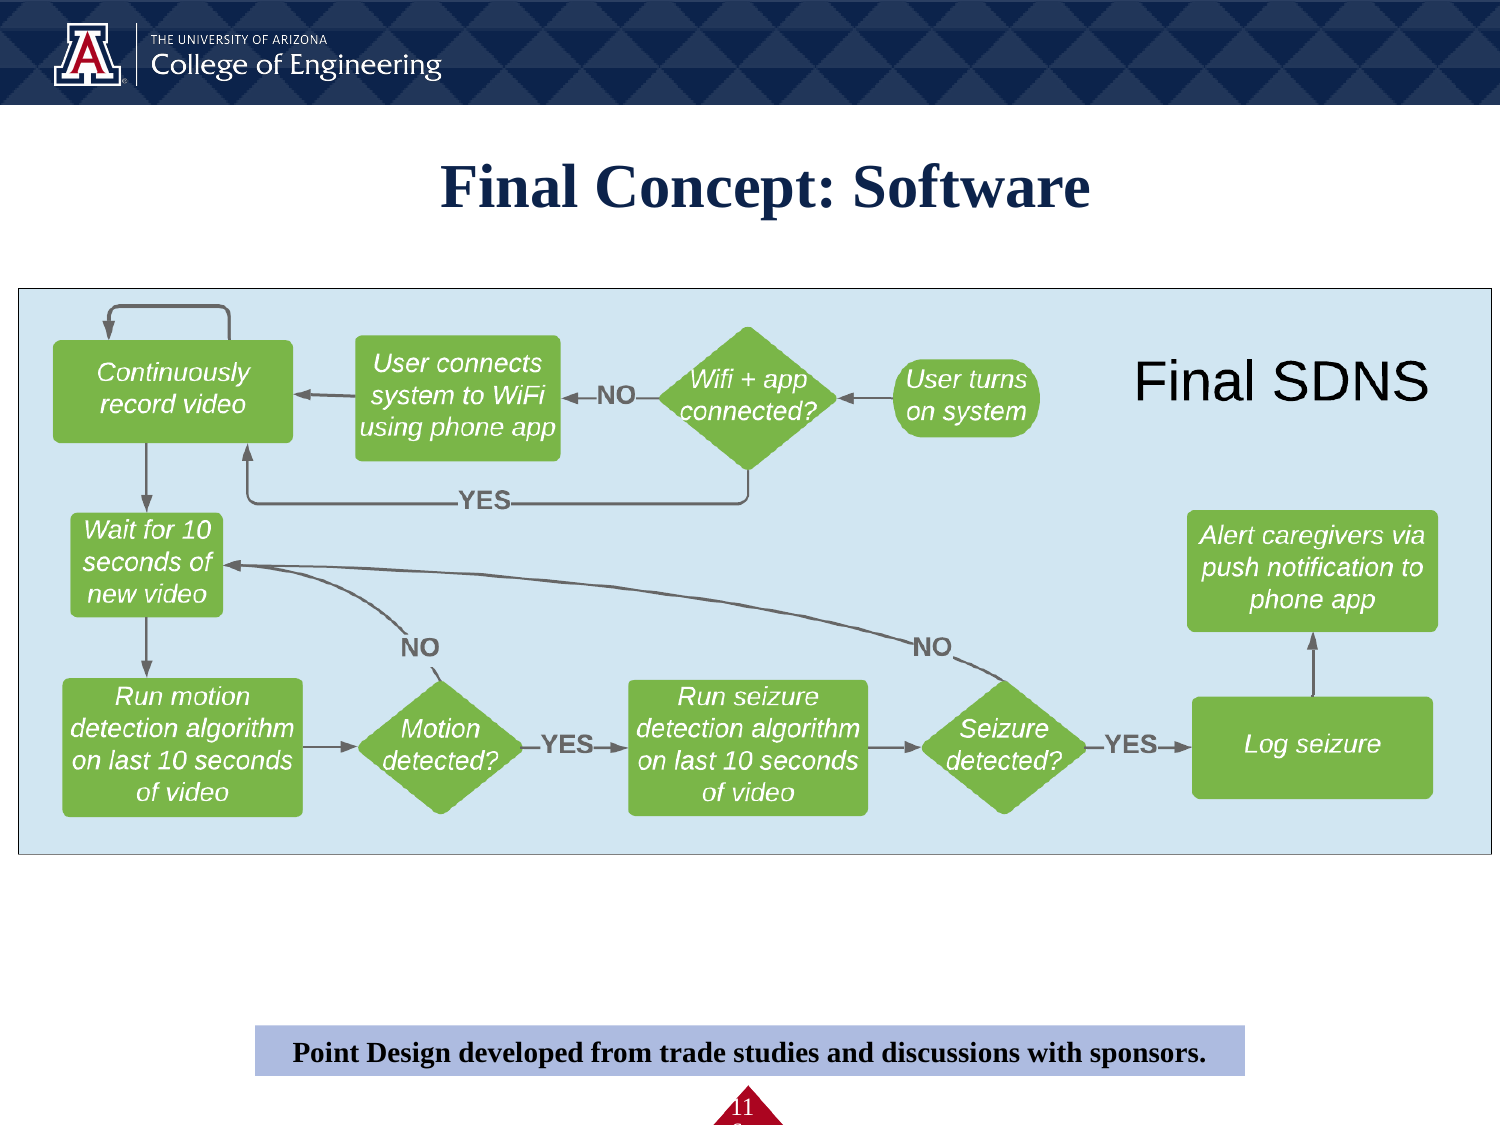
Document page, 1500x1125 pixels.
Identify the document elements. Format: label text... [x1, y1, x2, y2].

title Final Concept: Software [90, 101, 1441, 251]
picture [0, 260, 1500, 861]
slide_number ‹#› [715, 1076, 781, 1125]
picture [54, 23, 442, 86]
text_box Point Design developed from trade studies and discussions with sponsors. [255, 1025, 1245, 1076]
